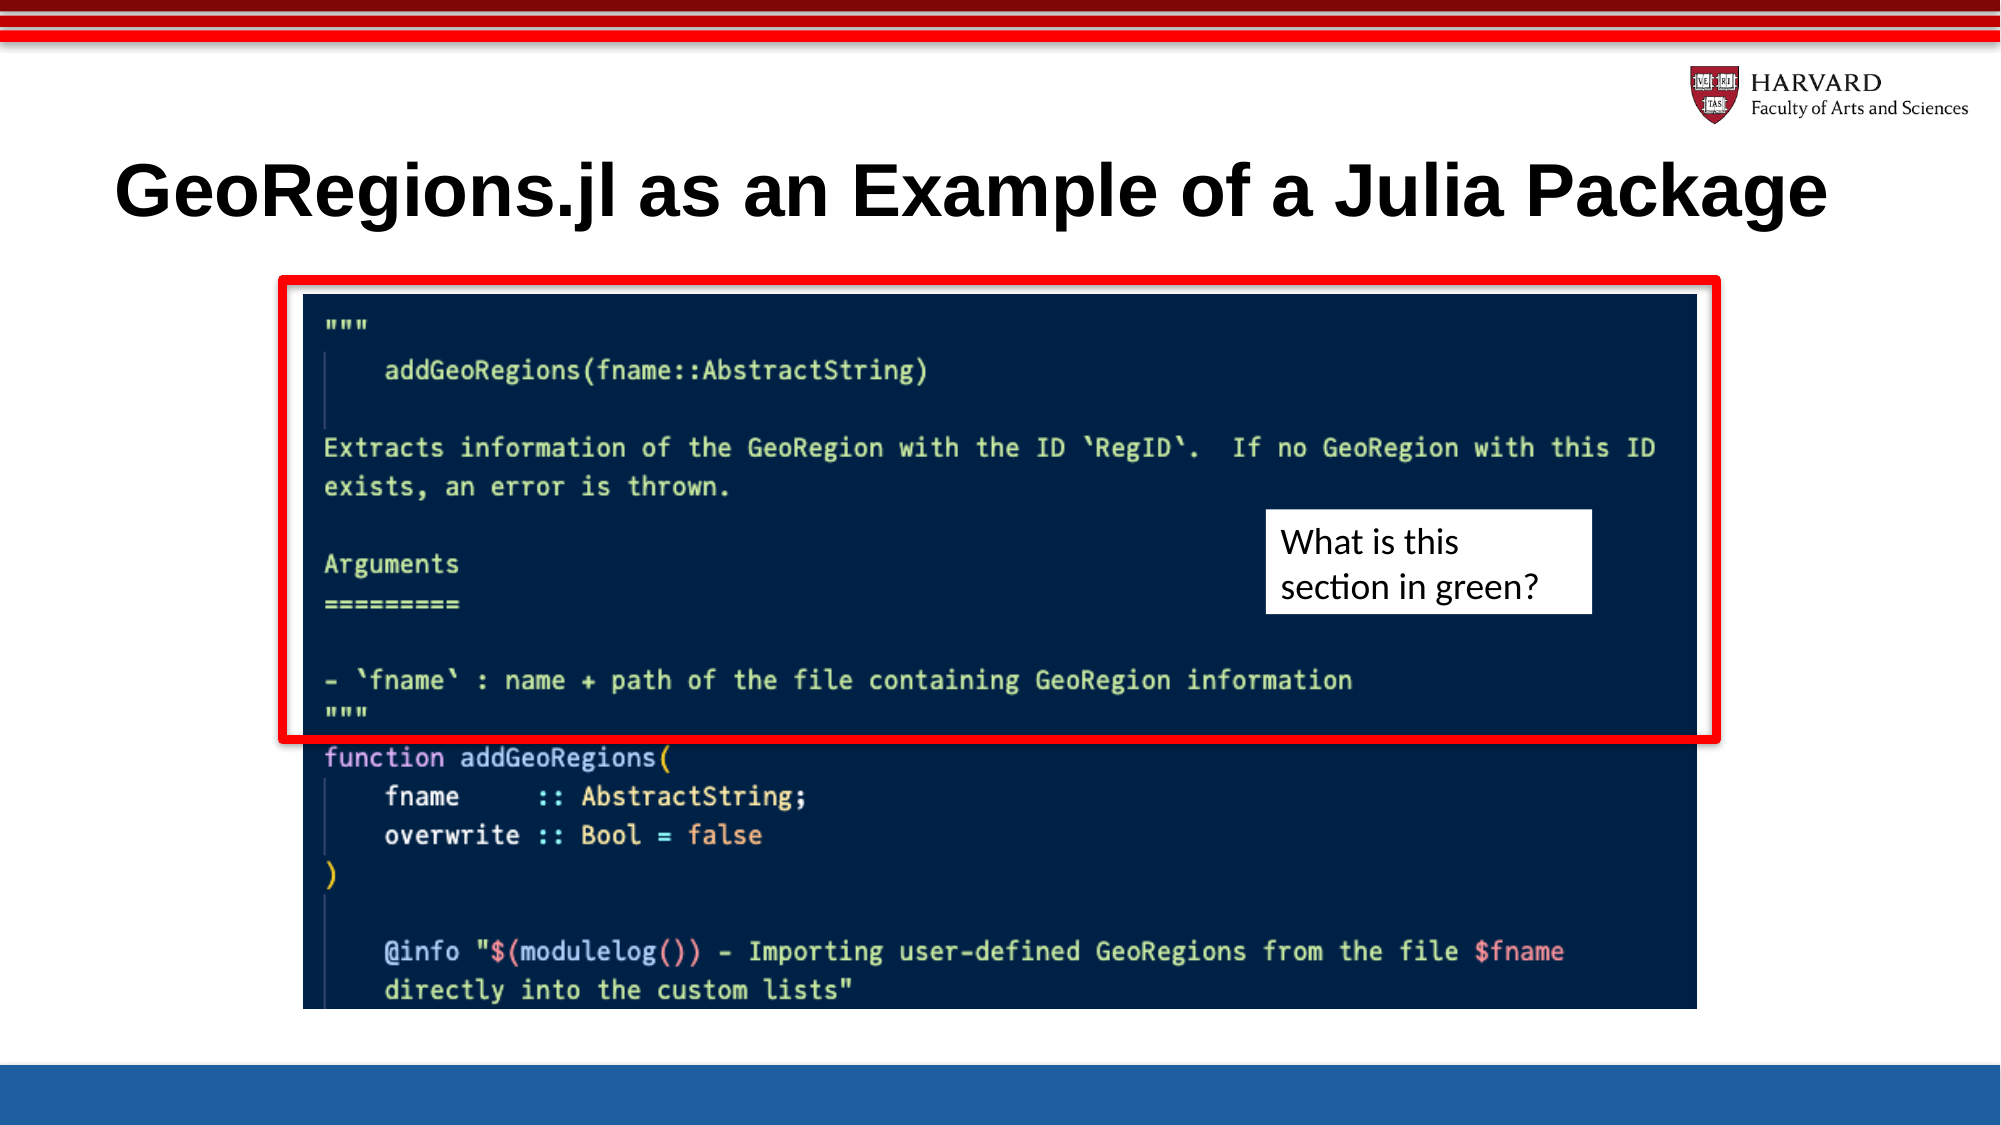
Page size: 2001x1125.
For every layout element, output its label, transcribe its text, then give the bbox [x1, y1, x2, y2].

picture [1680, 57, 1979, 131]
text_box [282, 279, 1717, 740]
picture [303, 293, 1697, 1009]
title GeoRegions.jl as an Example of a Julia Package [99, 92, 1900, 280]
